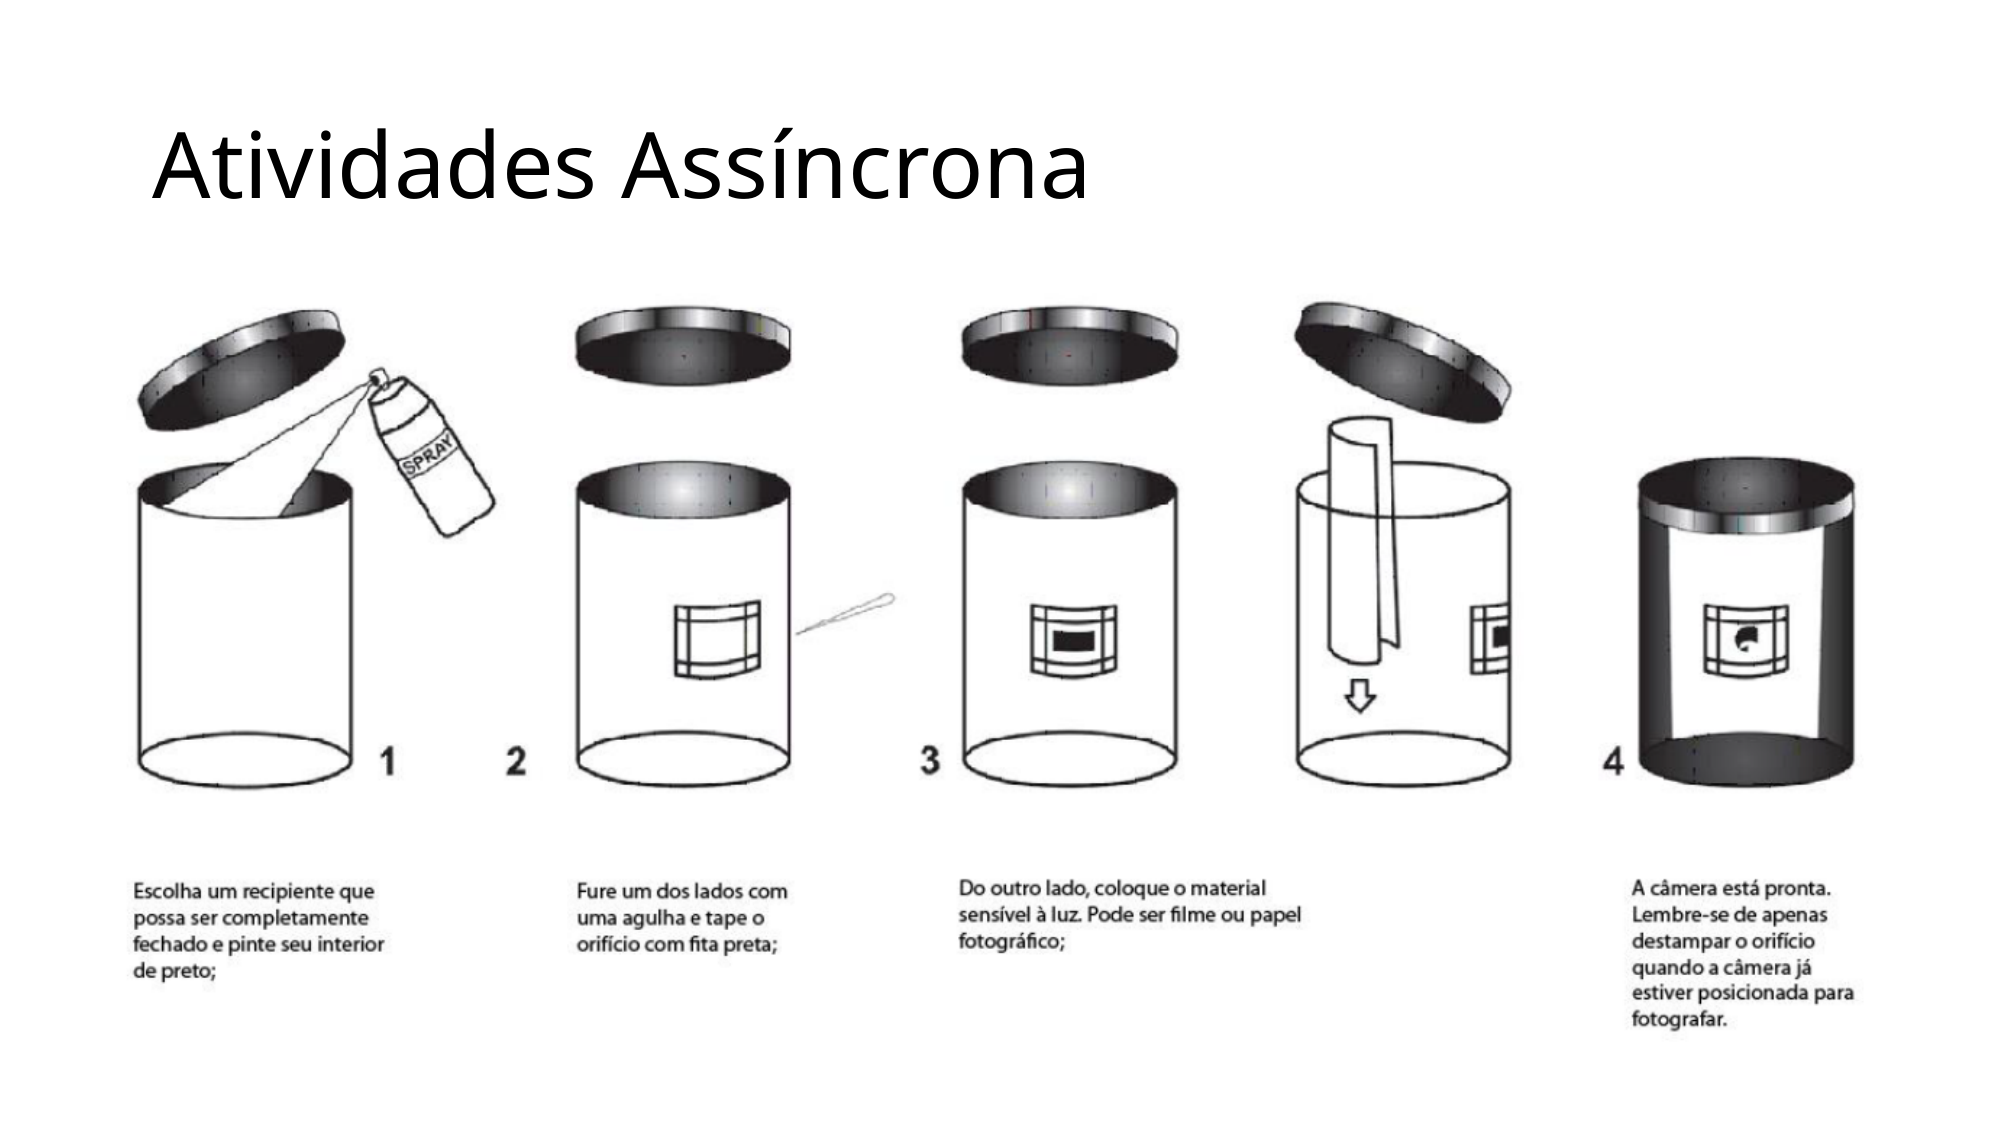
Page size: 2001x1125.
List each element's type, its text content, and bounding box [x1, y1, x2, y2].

title Atividades Assíncrona [137, 59, 1863, 277]
picture [91, 277, 1909, 1063]
